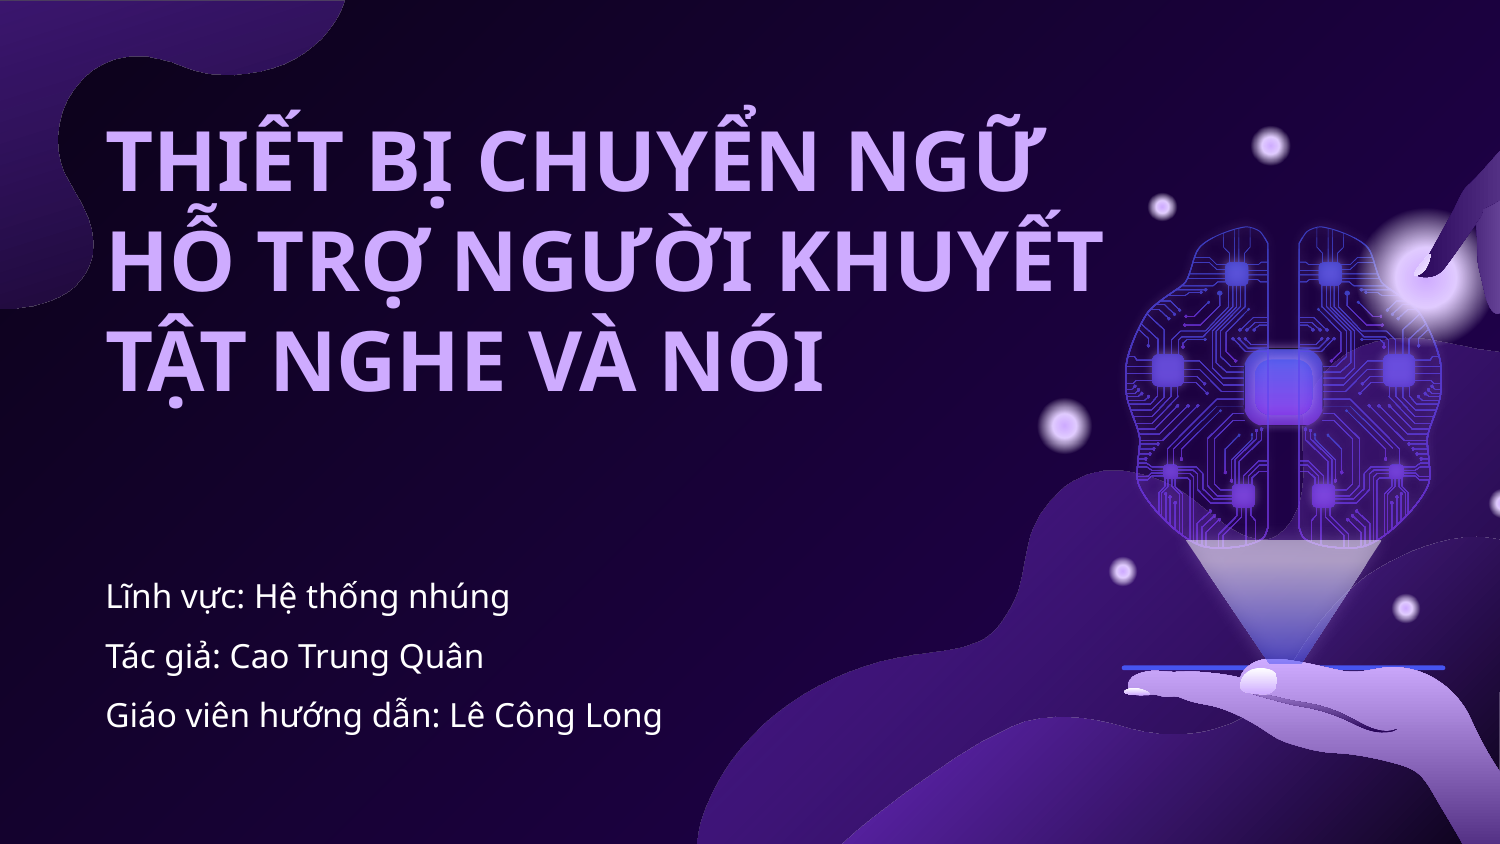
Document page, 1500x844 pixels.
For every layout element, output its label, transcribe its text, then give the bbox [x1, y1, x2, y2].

title THIẾT BỊ CHUYỂN NGỮ HỖ TRỢ NGƯỜI KHUYẾT TẬT NGHE VÀ NÓI [90, 65, 1020, 424]
subtitle Lĩnh vực: Hệ thống nhúng Tác giả: Cao Trung Quân Giáo viên hướng dẫn: Lê Công Long [90, 539, 738, 754]
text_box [1025, 0, 1500, 844]
